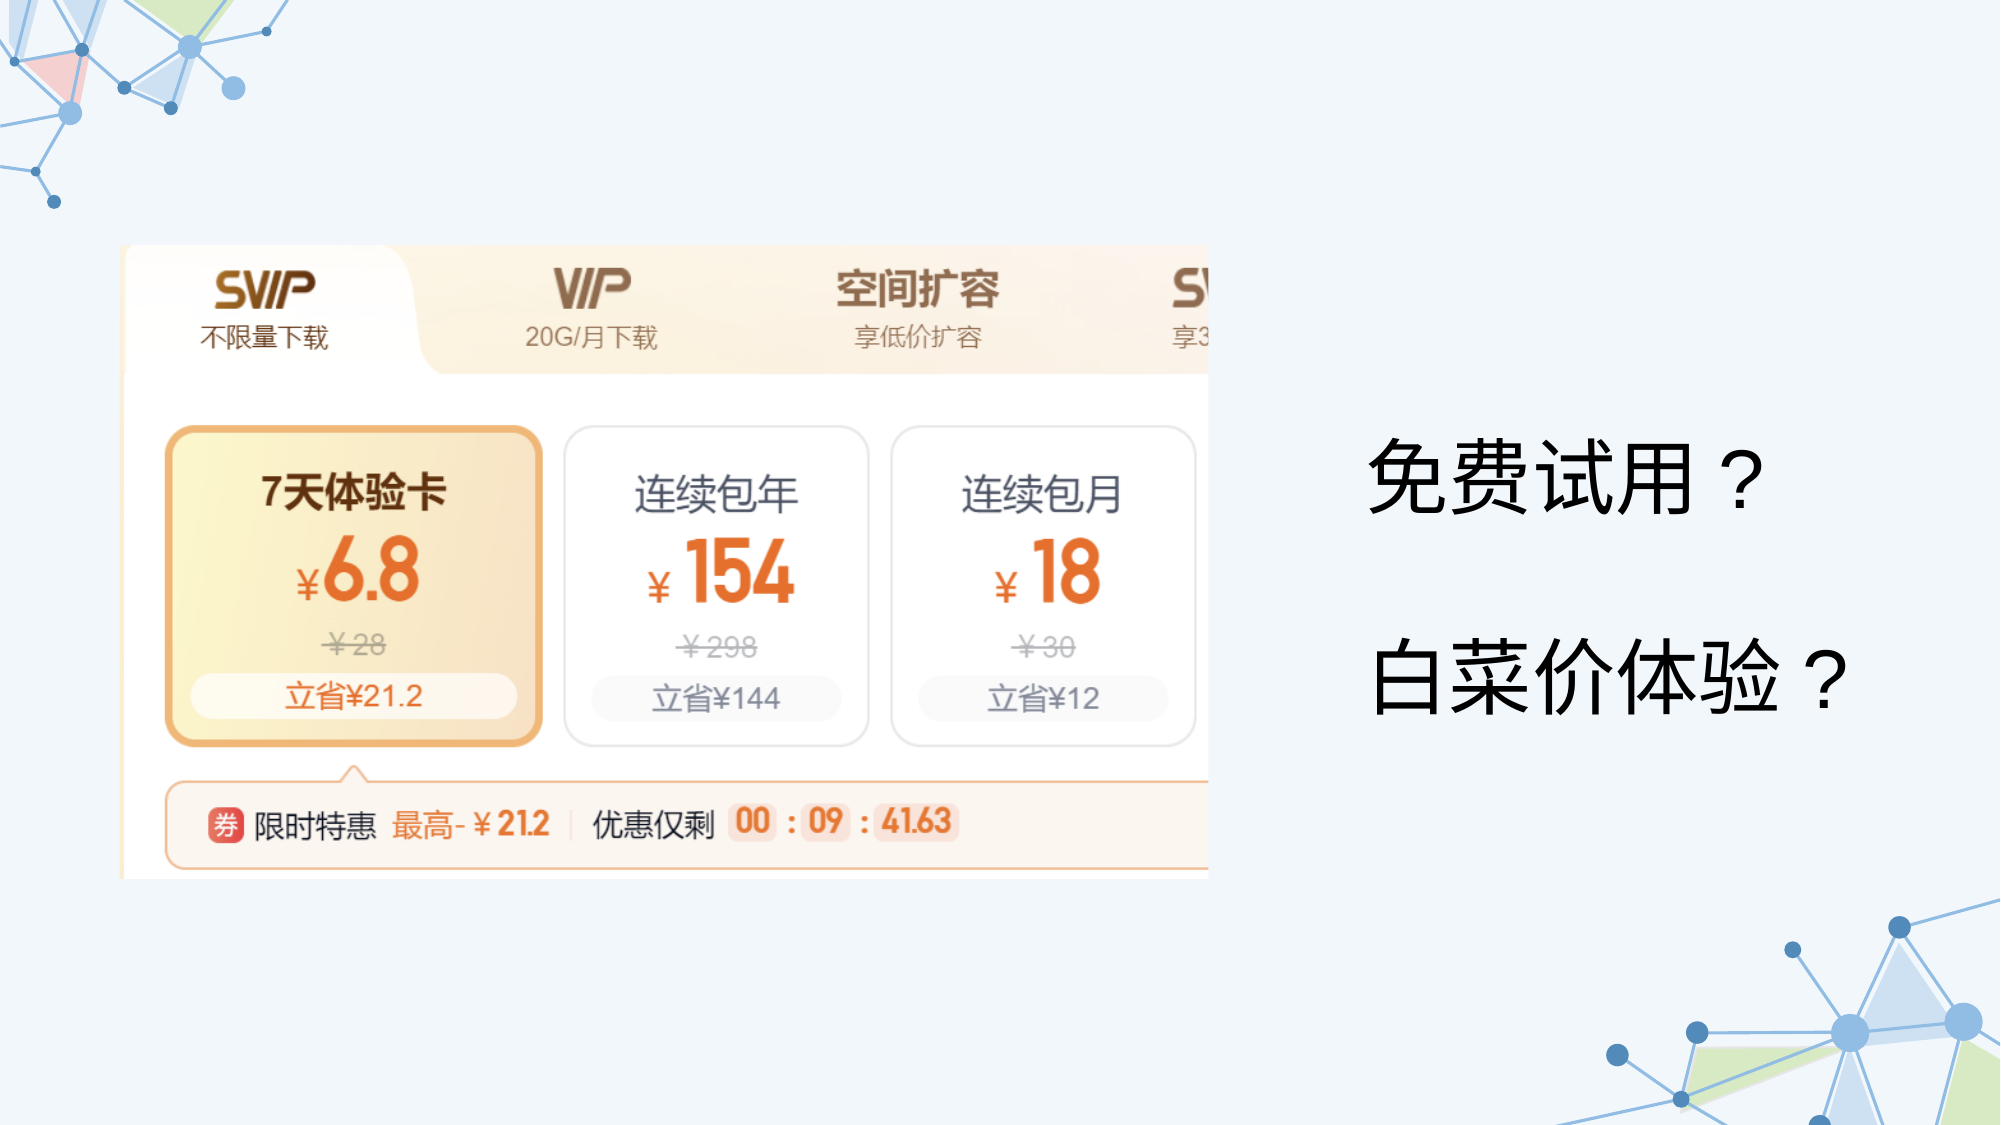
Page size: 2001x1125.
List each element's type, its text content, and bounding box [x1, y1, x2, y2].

picture [119, 245, 1209, 880]
text_box 免费试用? 白菜价体验? [1351, 417, 1806, 733]
